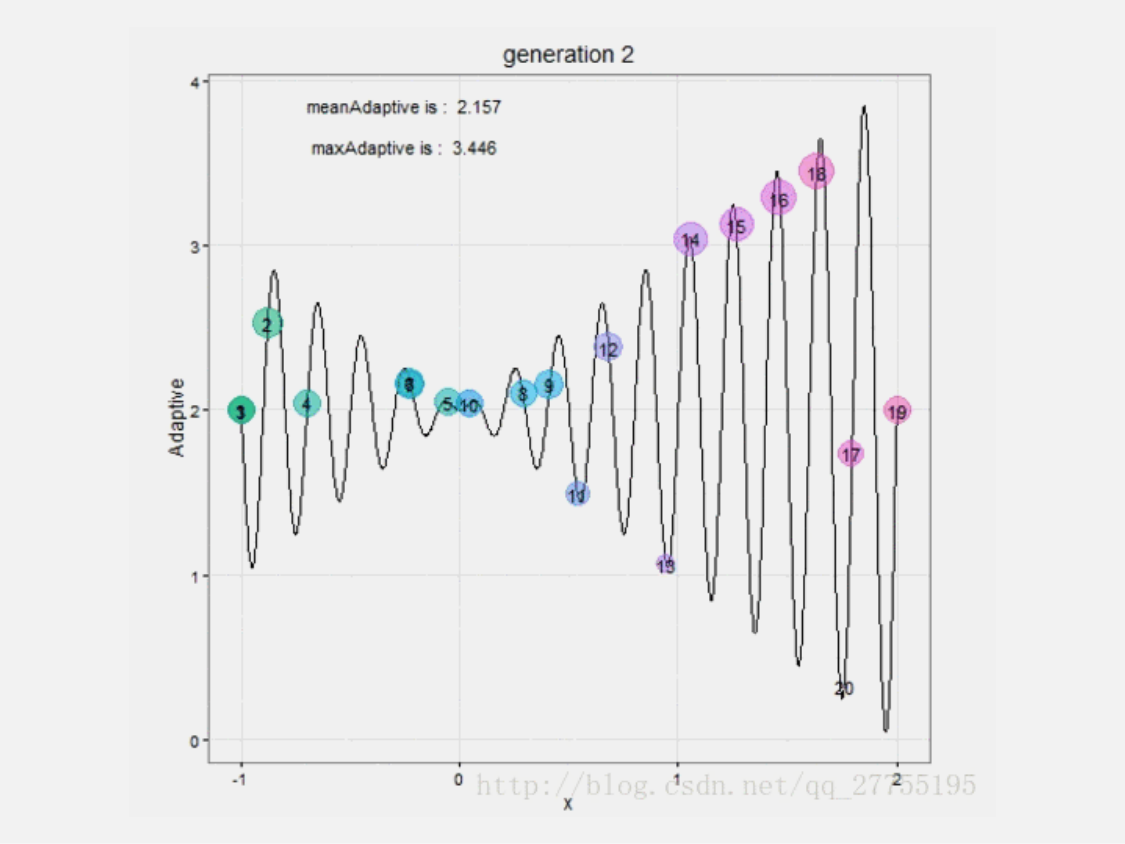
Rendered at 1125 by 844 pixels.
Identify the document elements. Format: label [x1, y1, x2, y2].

picture [129, 27, 996, 817]
